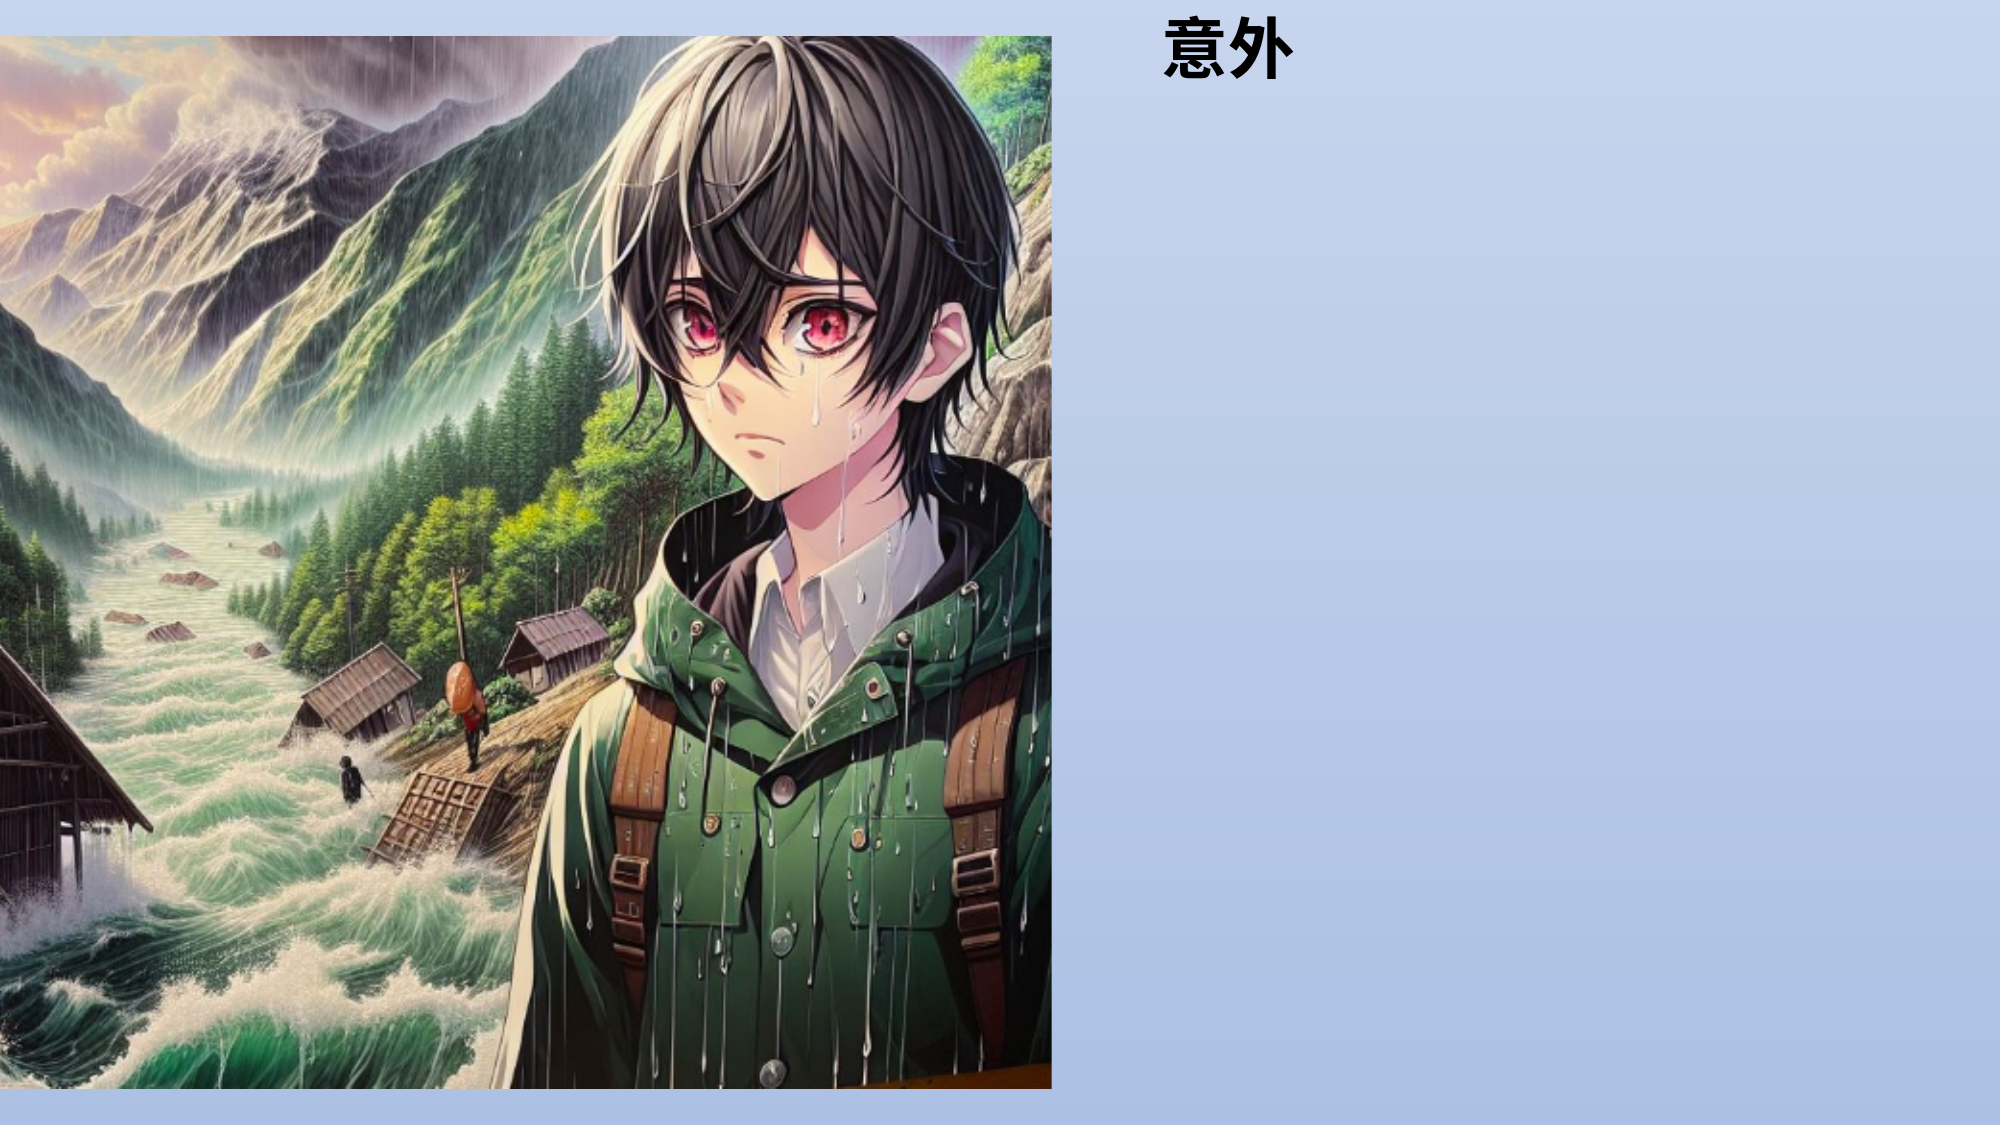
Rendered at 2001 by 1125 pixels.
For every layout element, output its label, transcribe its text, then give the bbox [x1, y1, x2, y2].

picture [0, 36, 1052, 1089]
text_box 意外 [1147, 0, 1378, 95]
